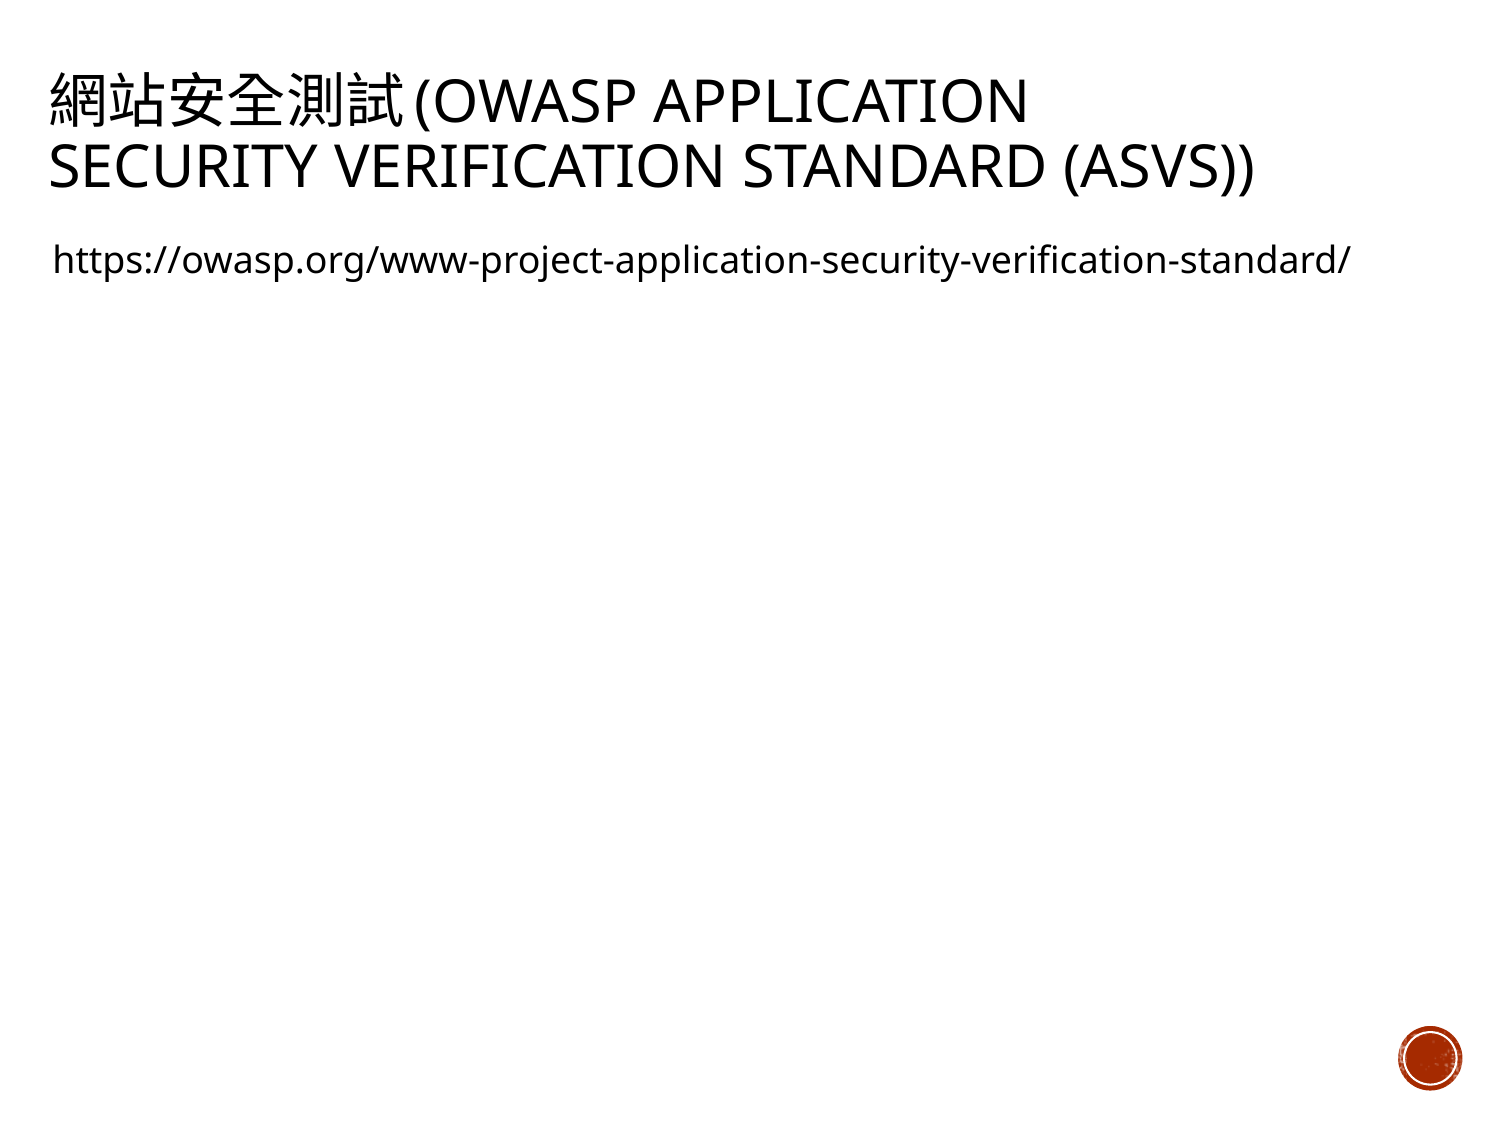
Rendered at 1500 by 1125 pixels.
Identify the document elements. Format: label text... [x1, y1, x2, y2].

text_box https://owasp.org/www-project-application-security-verification-standard/ [37, 229, 1388, 289]
title 網站安全測試(OWASP Application Security Verification Standard (ASVS)) [33, 42, 1309, 230]
